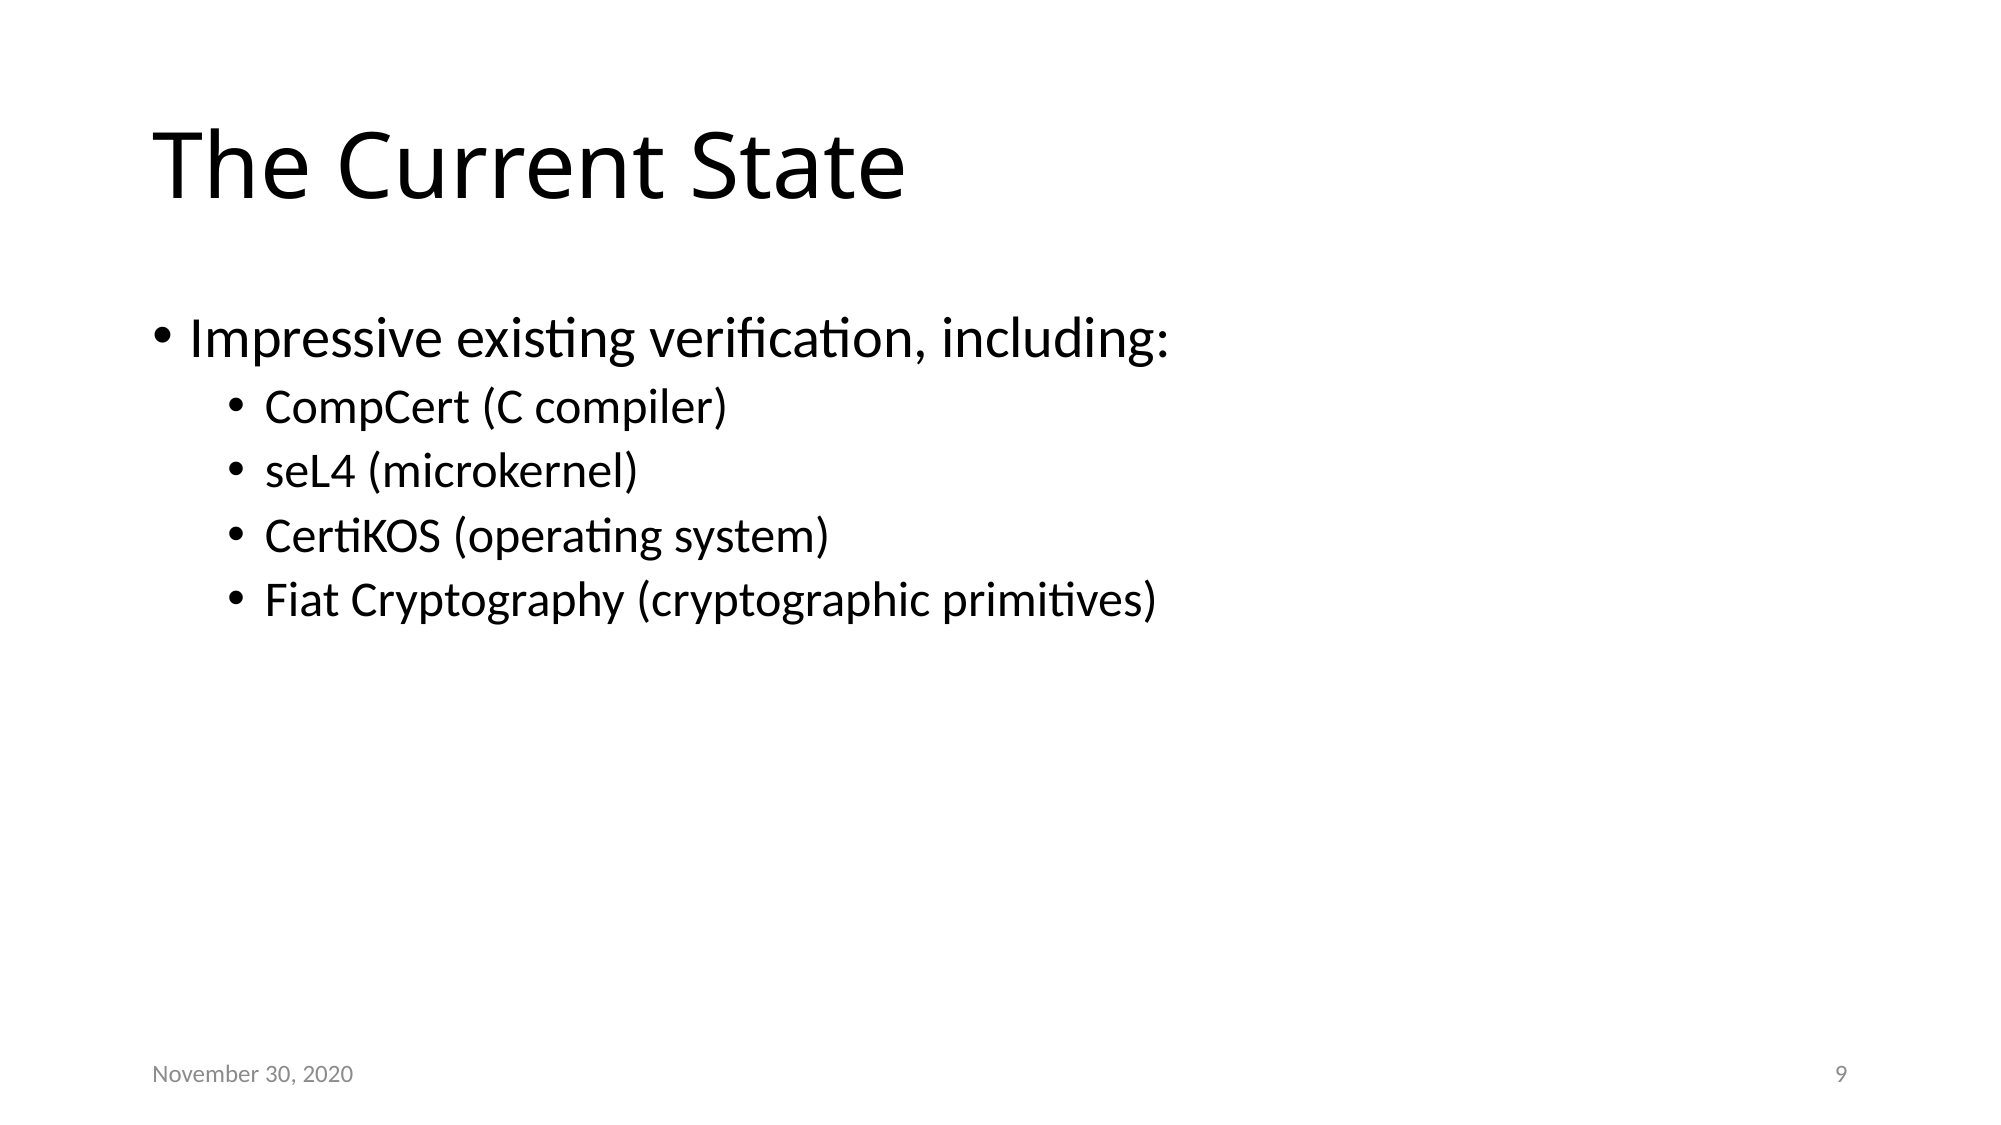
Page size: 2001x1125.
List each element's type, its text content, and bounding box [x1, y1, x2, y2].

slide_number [137, 1042, 588, 1103]
list Impressive existing verification, including: CompCert (C compiler) seL4 (microkernel) CertiKOS (operating system) Fiat Cryptography (cryptographic primitives) [137, 299, 1863, 1014]
slide_number 9 [1412, 1042, 1863, 1103]
title The Current State [137, 59, 1863, 278]
